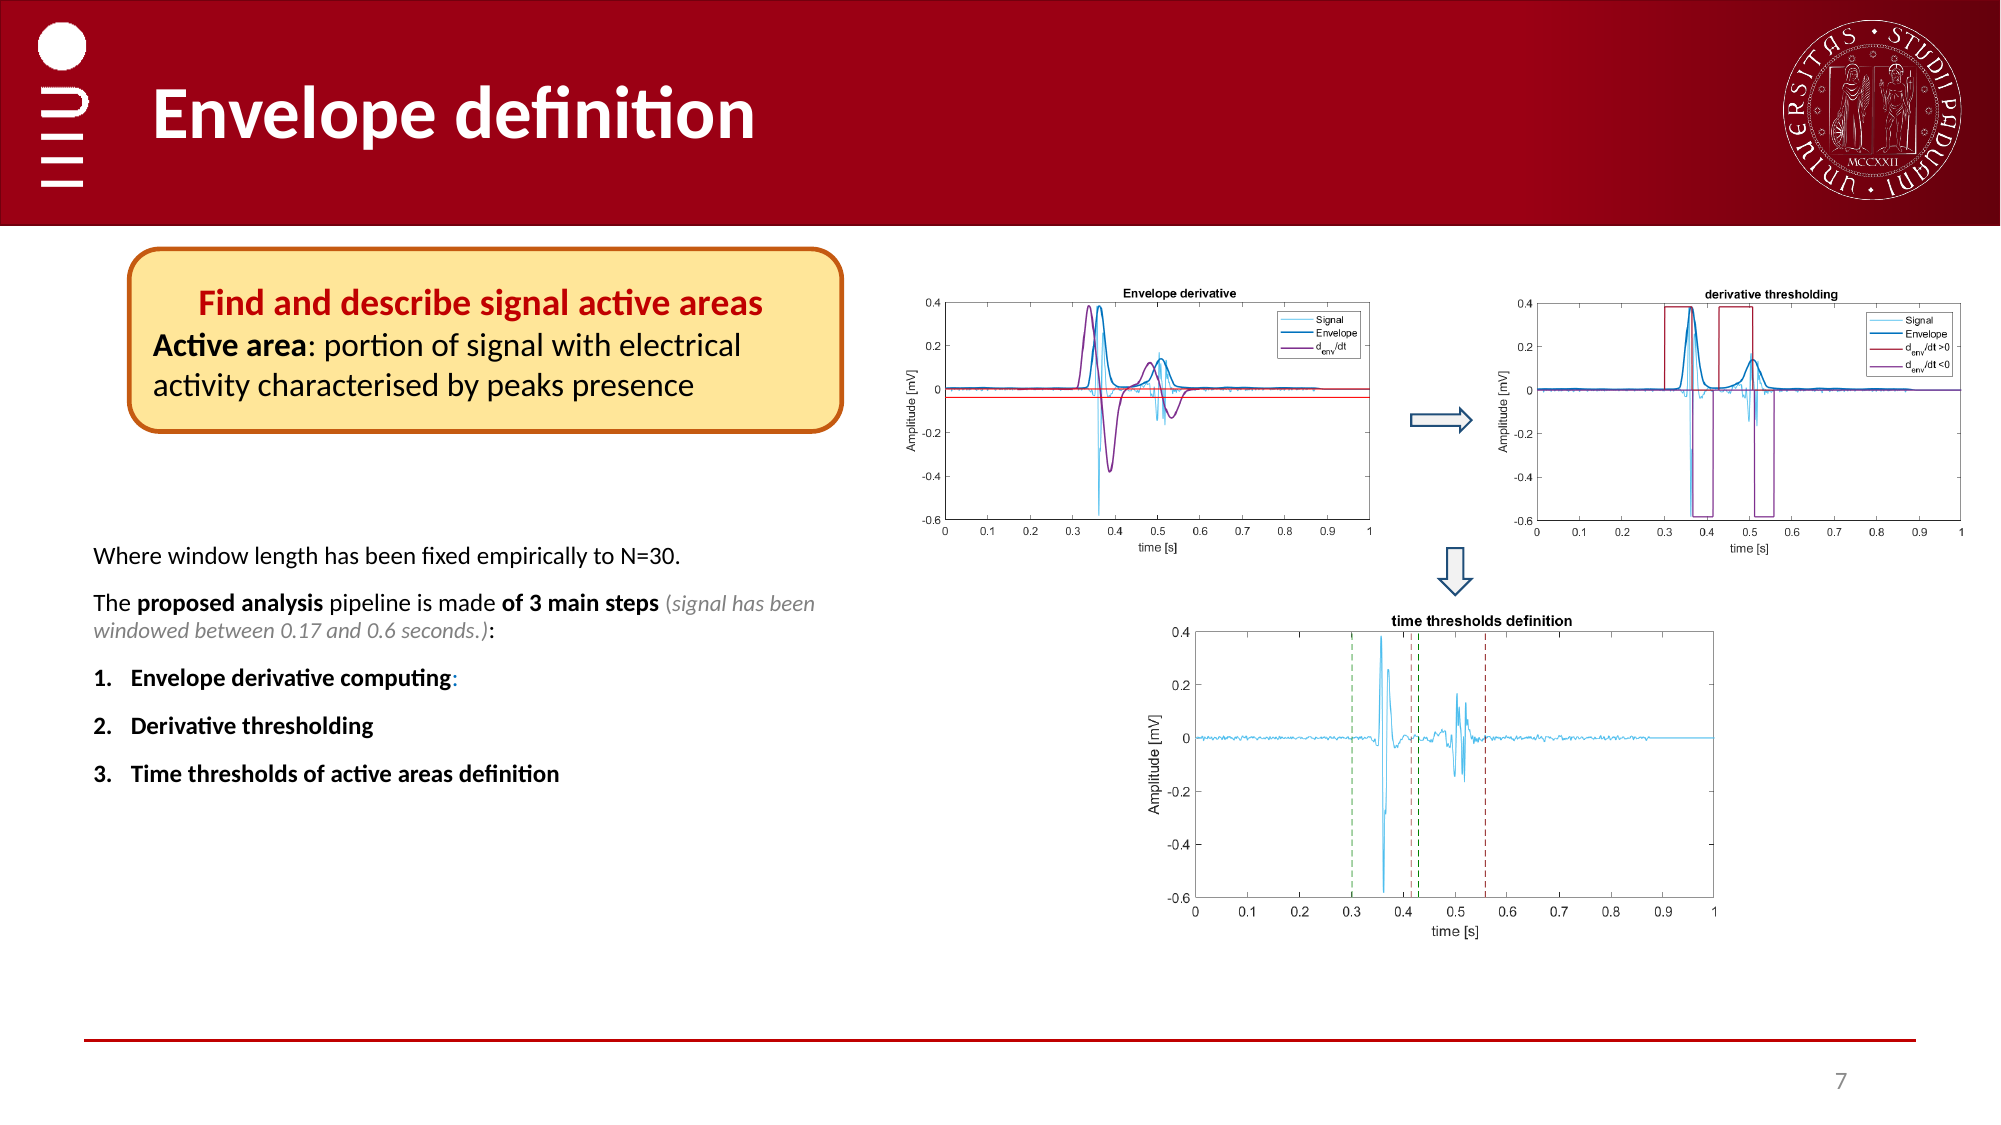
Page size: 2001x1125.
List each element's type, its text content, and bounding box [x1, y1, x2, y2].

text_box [901, 282, 1982, 950]
slide_number 7 [1412, 1049, 1863, 1110]
title Envelope definition [137, 34, 1763, 194]
text_box Find and describe signal active areas Active area: portion of signal with electrical activity characterised by peaks presence [128, 247, 843, 433]
picture [1783, 20, 1963, 200]
